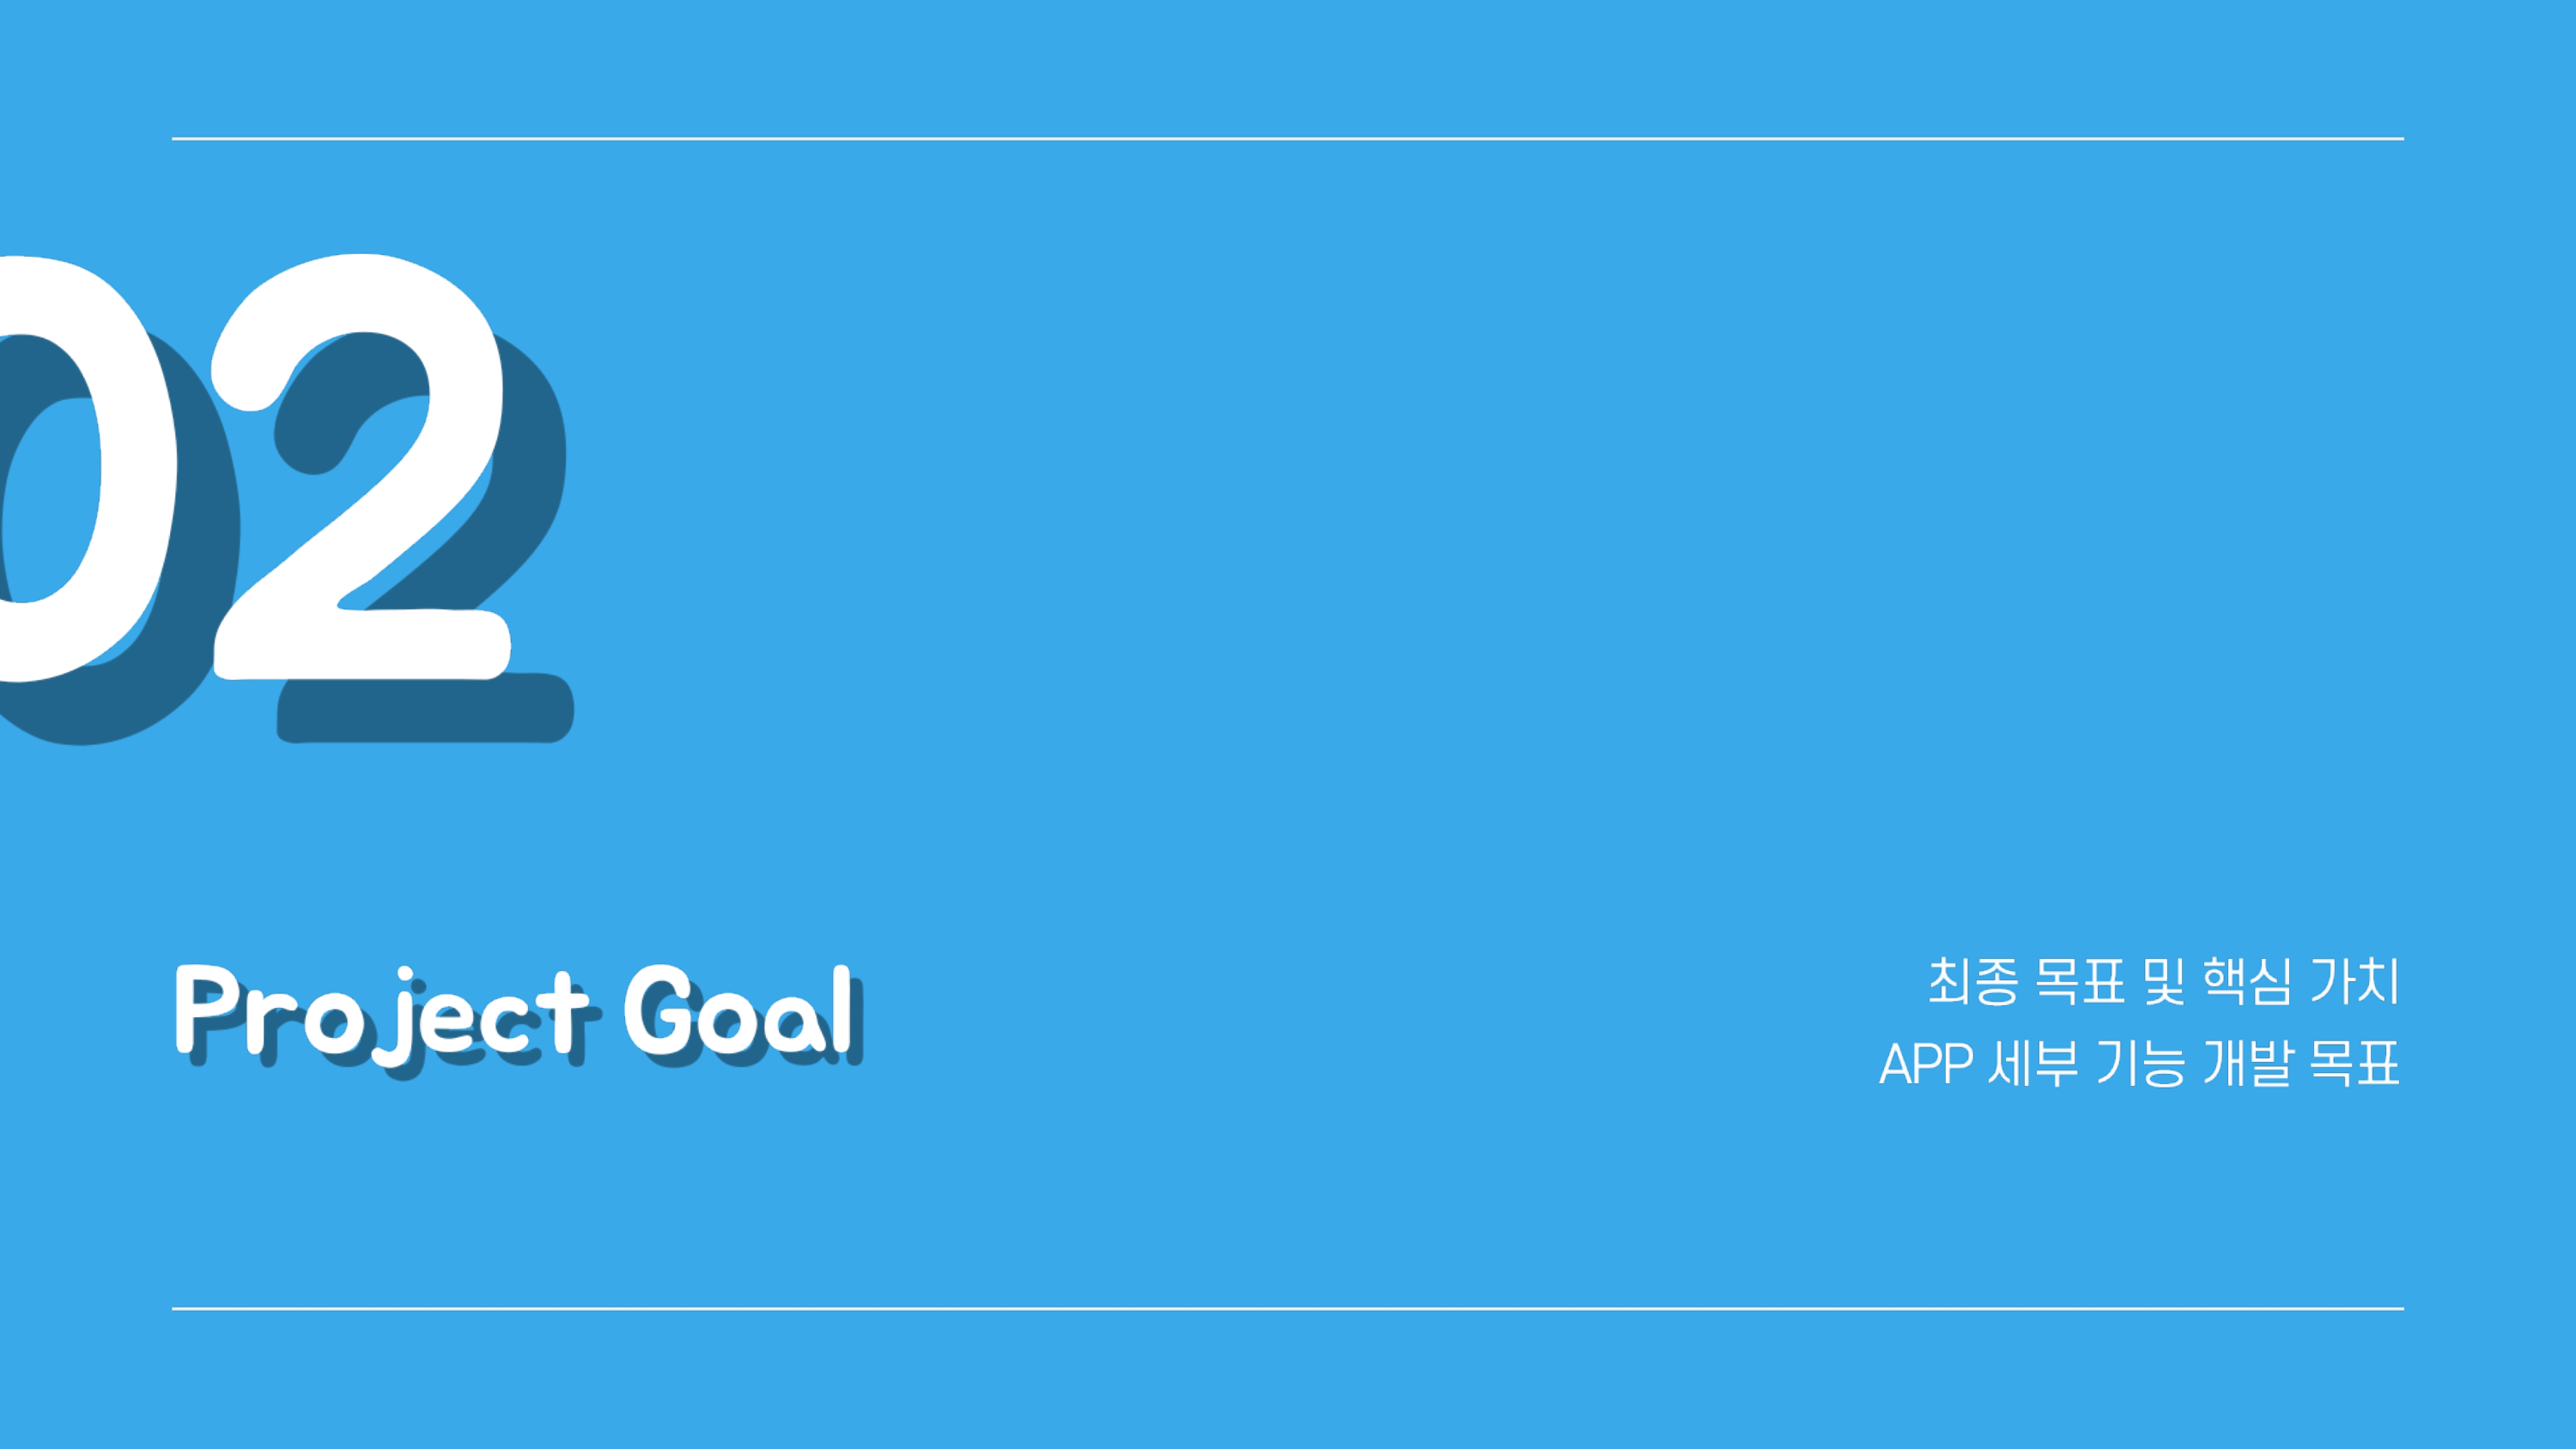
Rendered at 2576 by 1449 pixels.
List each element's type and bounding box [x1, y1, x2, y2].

text_box [171, 1302, 2404, 1315]
picture [0, 0, 916, 1126]
text_box [171, 132, 2404, 146]
picture [1841, 940, 2430, 1111]
